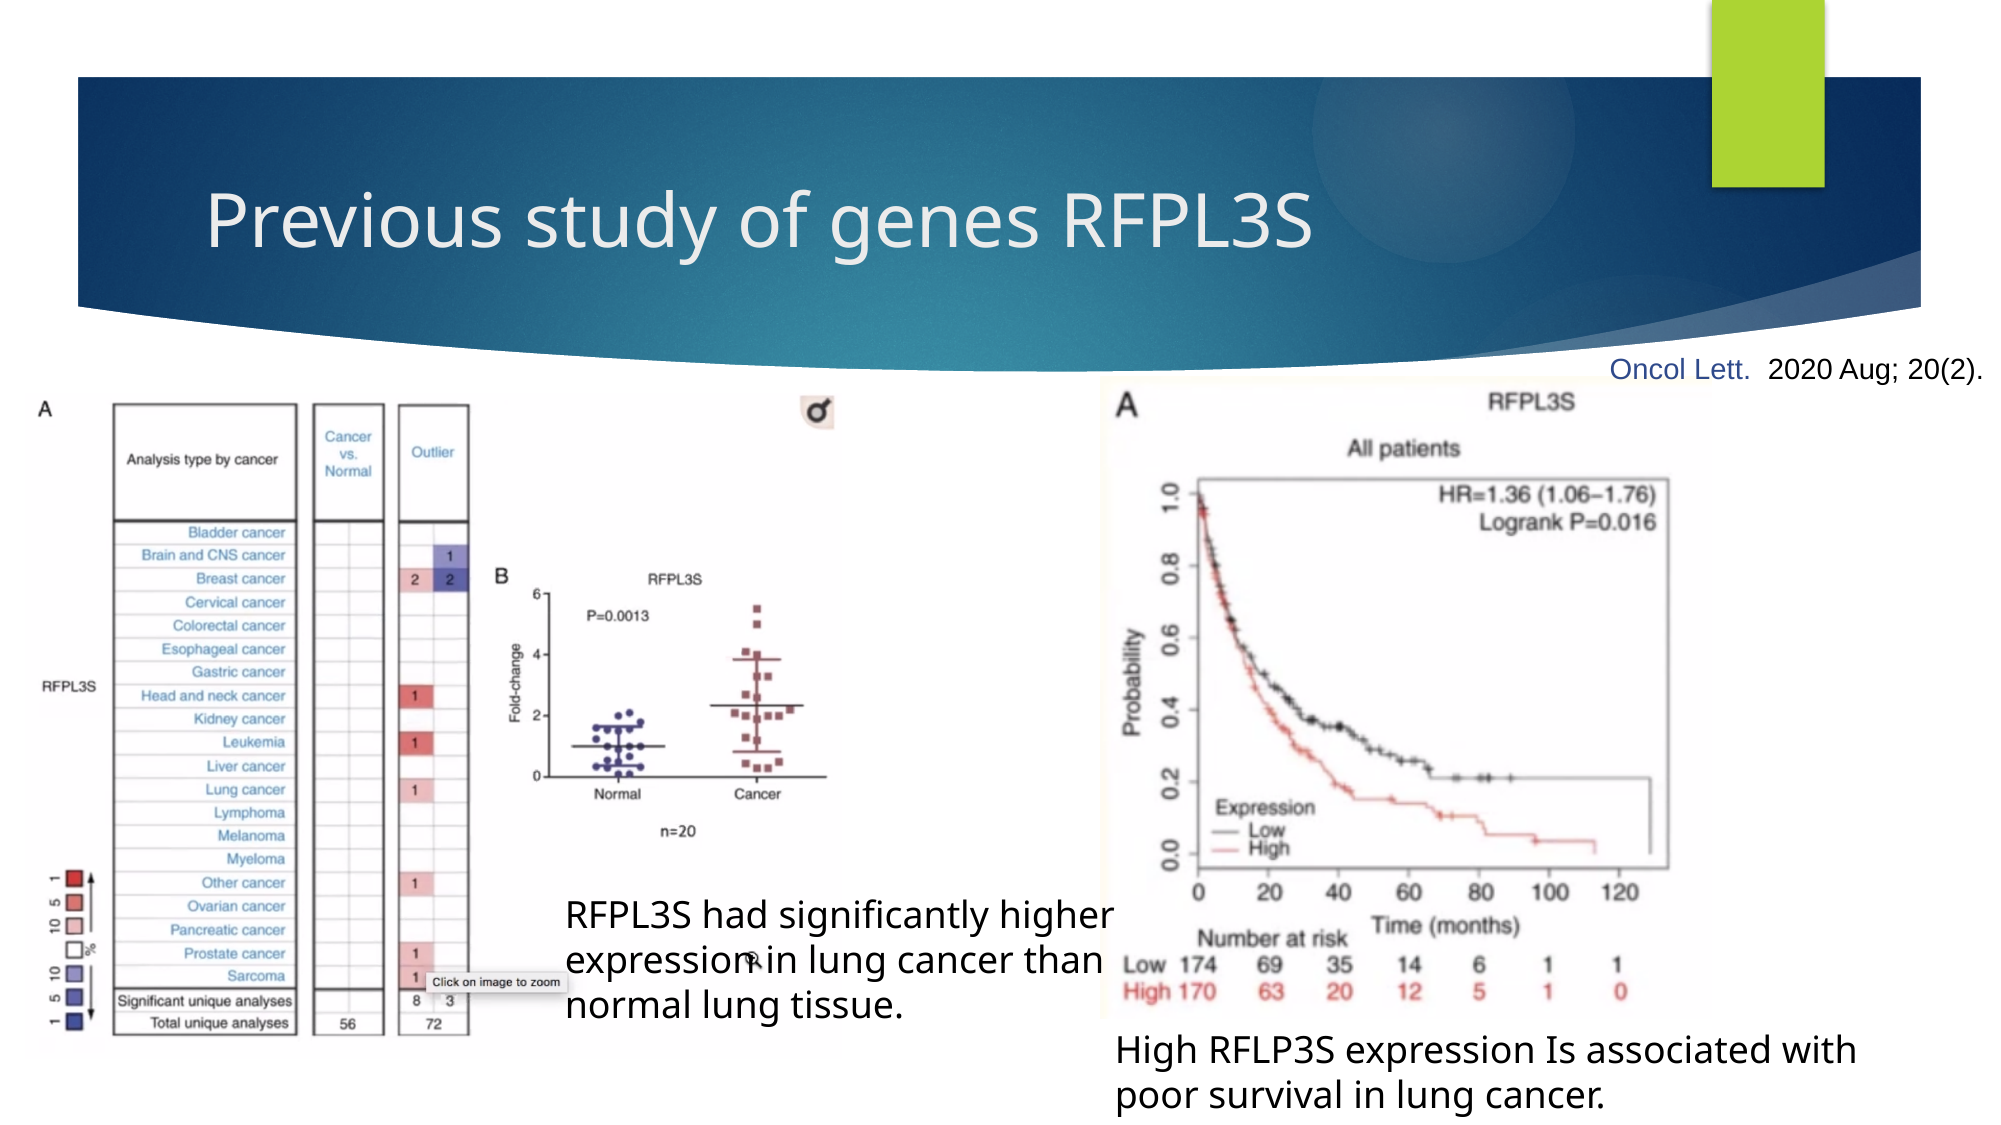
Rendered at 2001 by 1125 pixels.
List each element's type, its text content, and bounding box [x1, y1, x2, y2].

picture [25, 392, 843, 1060]
text_box RFPL3S had significantly higher expression in lung cancer than normal lung tissue. [847, 883, 1100, 1034]
picture [1099, 376, 1713, 1020]
text_box High RFLP3S expression Is associated with poor survival in lung cancer. [1100, 1018, 1927, 1124]
text_box Oncol Lett. 2020 Aug; 20(2). [1594, 342, 2000, 393]
title Previous study of genes RFPL3S [189, 159, 1627, 276]
